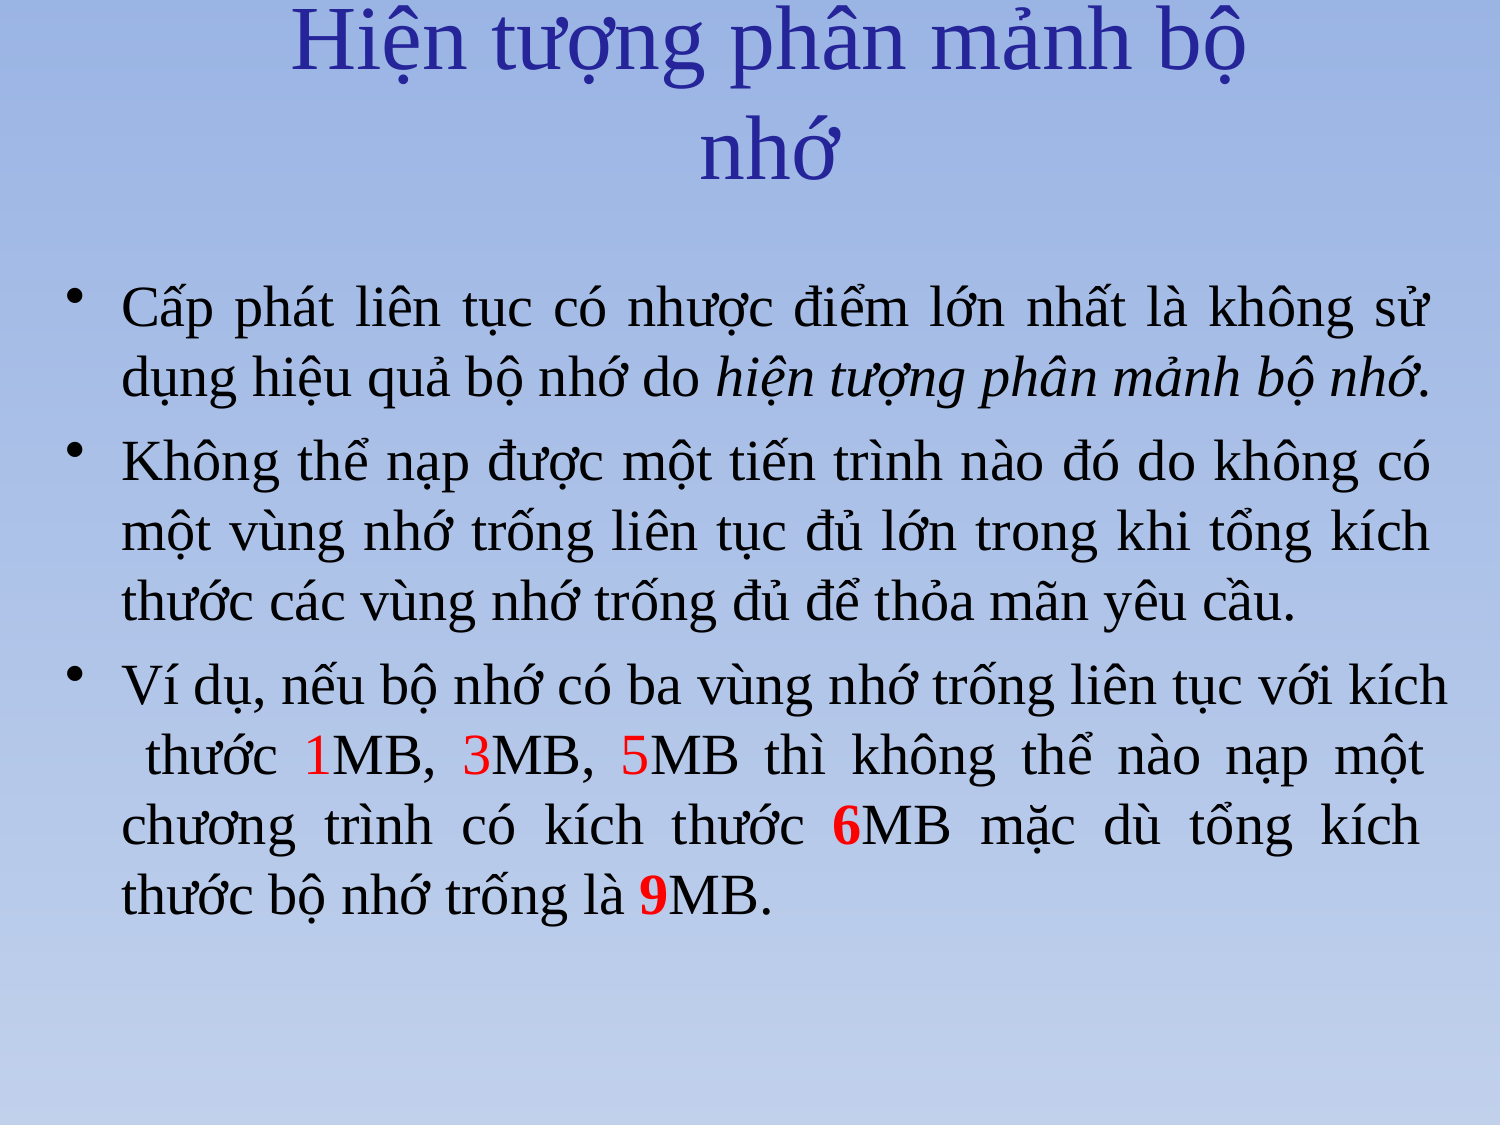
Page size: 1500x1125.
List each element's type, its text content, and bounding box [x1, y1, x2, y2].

text_box Cấp phát liên tục có nhược điểm lớn nhất là không sử dụng hiệu quả bộ nhớ do hiện tượng phân mảnh bộ nhớ. Không thể nạp được một tiến trình nào đó do không có một vùng nhớ trống liên tục đủ lớn trong khi tổng kích thước các vùng nhớ trống đủ để thỏa mãn yêu cầu. Ví dụ, nếu bộ nhớ có ba vùng nhớ trống liên tục với kích thước 1MB, 3MB, 5MB thì không thể nào nạp một chương trình có kích thước 6MB mặc dù tổng kích thước bộ nhớ trống là 9MB. [62, 265, 1450, 926]
title Hiện tượng phân mảnh bộ nhớ [217, 0, 1321, 199]
